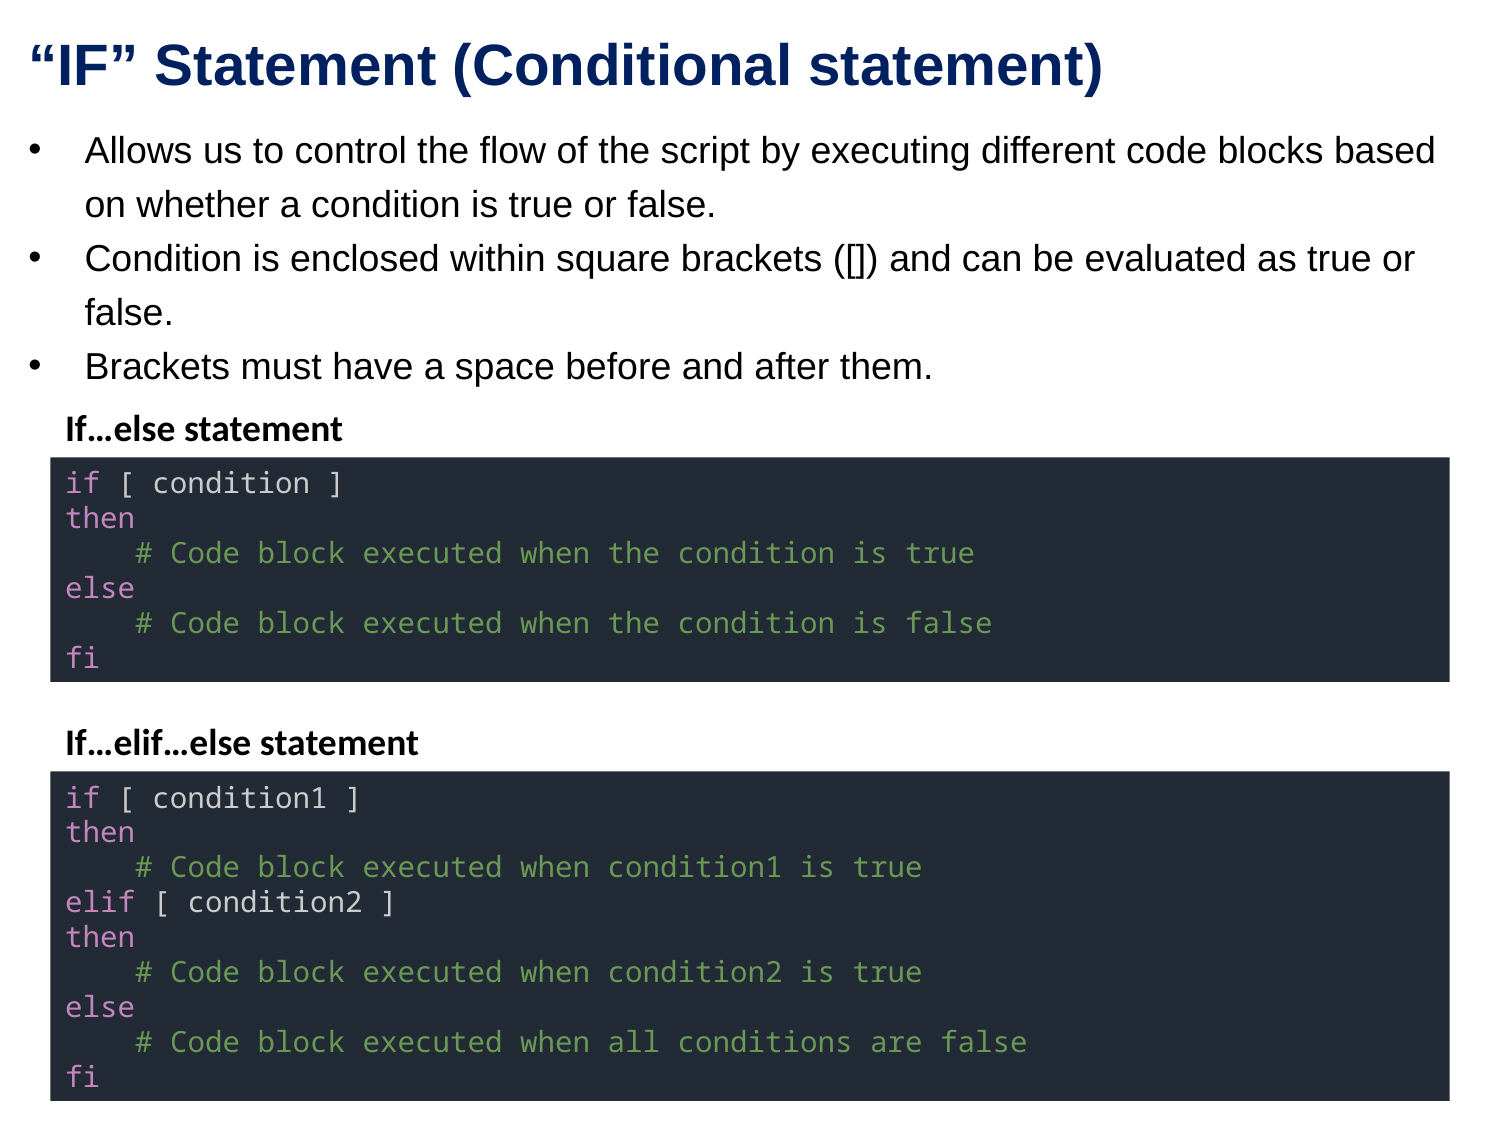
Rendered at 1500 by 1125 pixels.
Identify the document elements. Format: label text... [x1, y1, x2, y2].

text_box if [ condition ] then # Code block executed when the condition is true else # Code block executed when the condition is false fi [50, 457, 1450, 682]
text_box if [ condition1 ] then # Code block executed when condition1 is true elif [ condition2 ] then # Code block executed when condition2 is true else # Code block executed when all conditions are false fi [50, 771, 1450, 1101]
text_box “IF” Statement (Conditional statement) [13, 20, 1203, 105]
text_box If…else statement [50, 396, 550, 457]
text_box Allows us to control the flow of the script by executing different code blocks based on whether a condition is true or false. Condition is enclosed within square brackets ([]) and can be evaluated as true or false. Brackets must have a space before and after them. [13, 109, 1477, 395]
text_box If…elif…else statement [50, 710, 550, 771]
